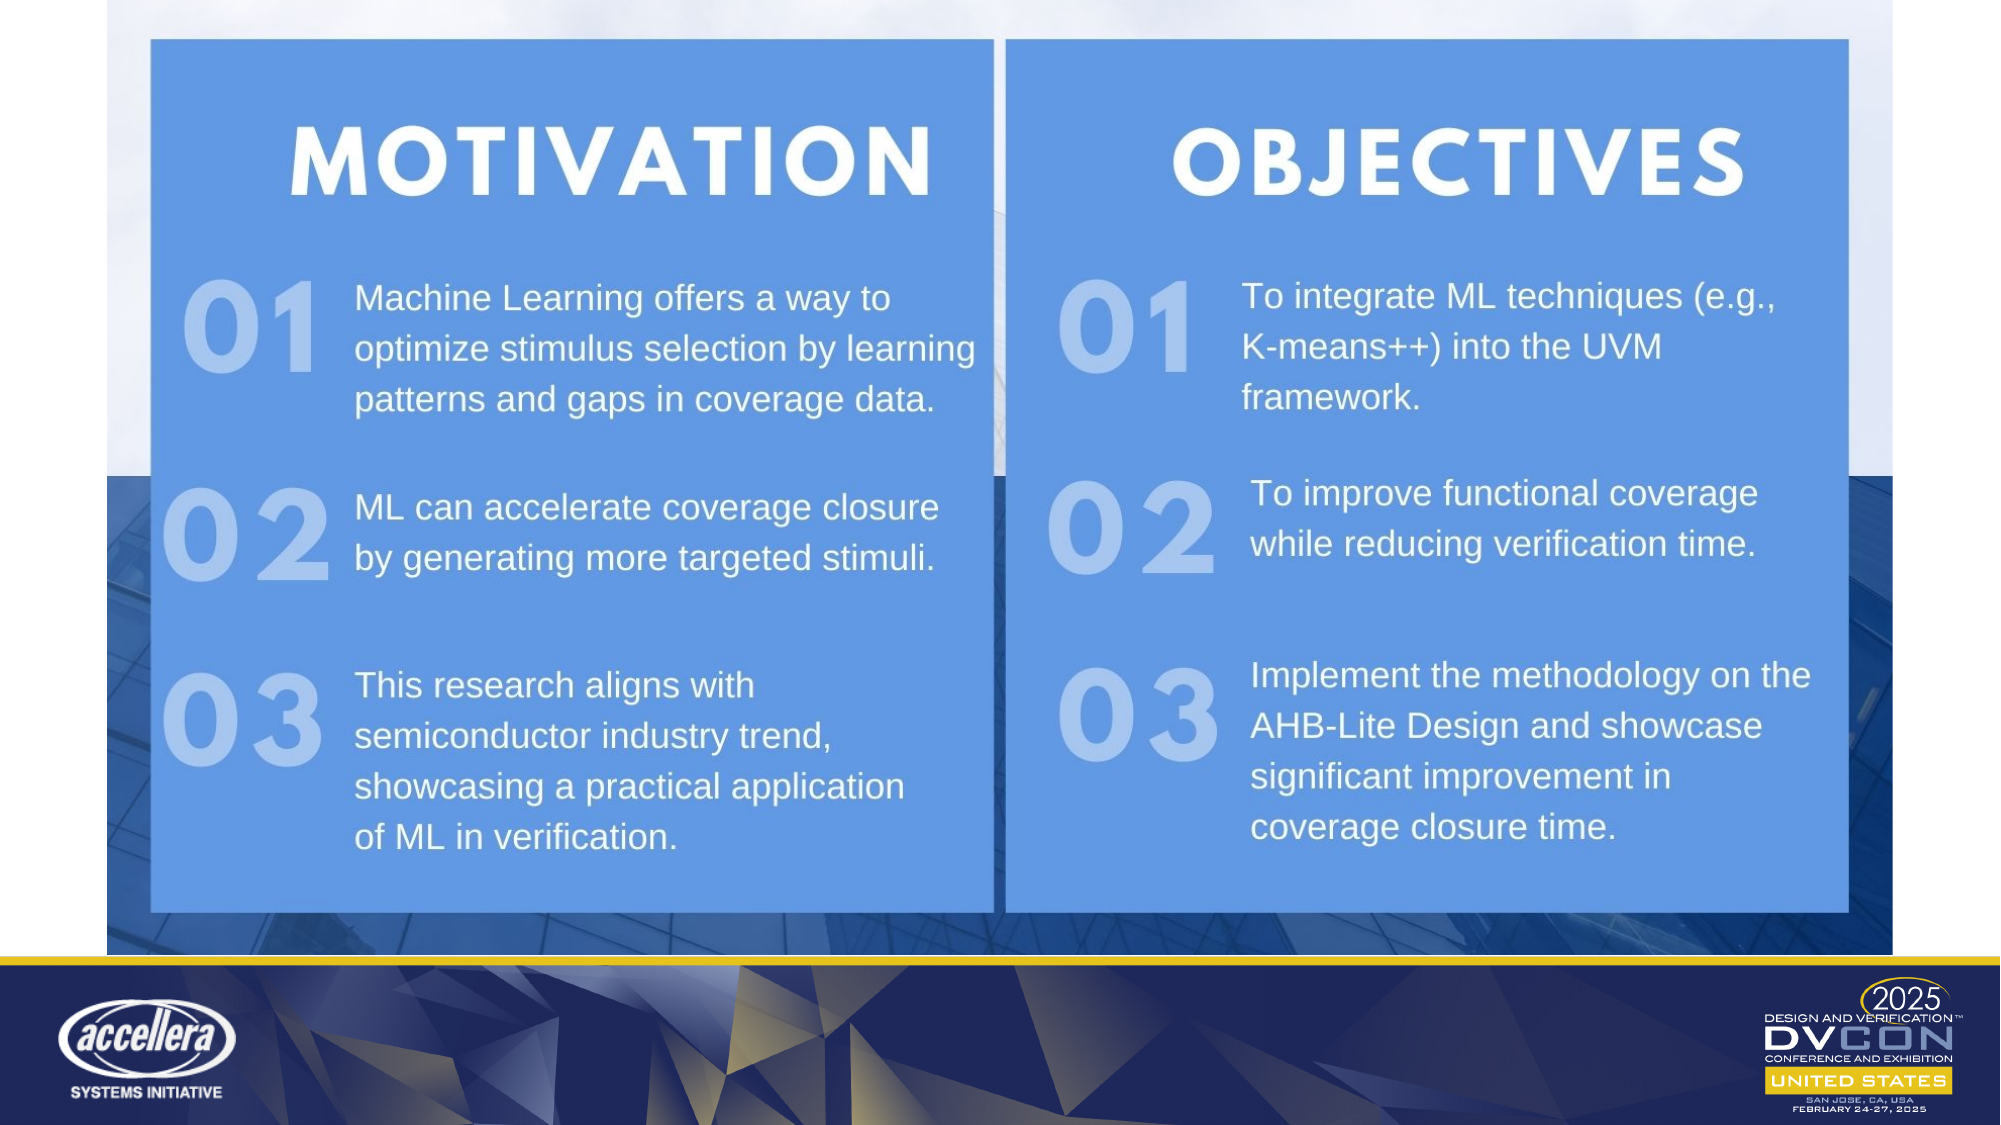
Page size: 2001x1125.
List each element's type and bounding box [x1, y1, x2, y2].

list [107, 0, 1893, 955]
picture [0, 0, 2000, 1125]
